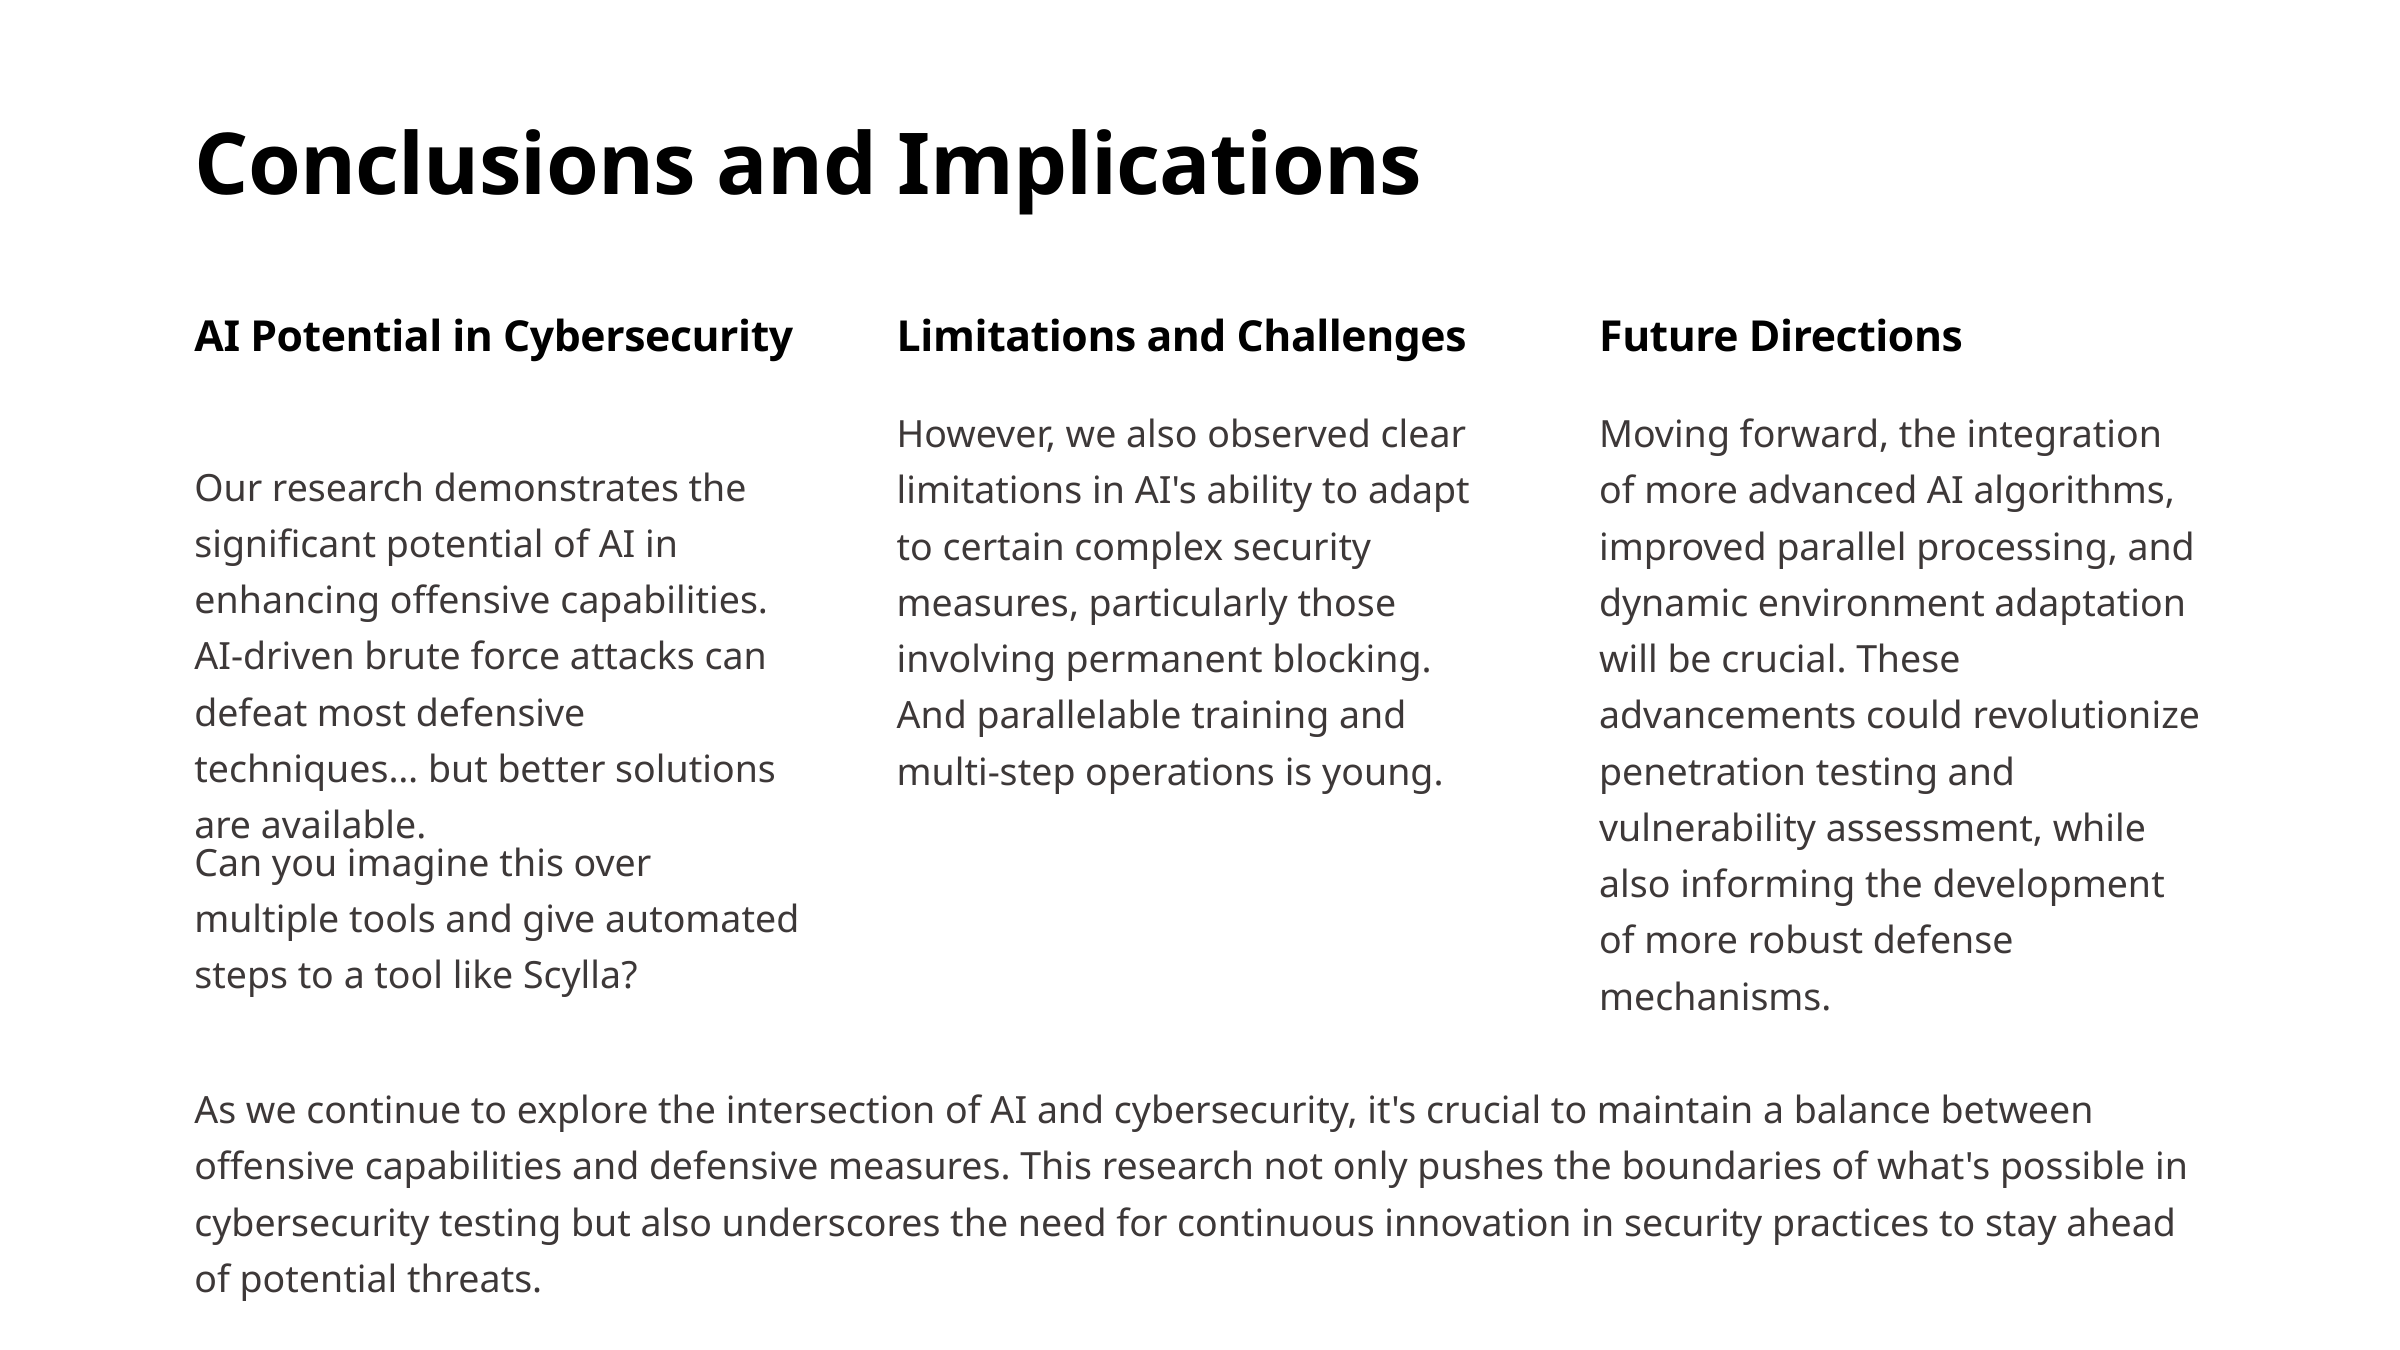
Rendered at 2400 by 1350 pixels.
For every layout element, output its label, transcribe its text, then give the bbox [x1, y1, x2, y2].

text_box Future Directions [1599, 306, 2030, 361]
text_box Our research demonstrates the significant potential of AI in enhancing offensive capabilities. AI-driven brute force attacks can defeat most defensive techniques… but better solutions are available. [194, 452, 804, 794]
text_box Moving forward, the integration of more advanced AI algorithms, improved parallel processing, and dynamic environment adaptation will be crucial. These advancements could revolutionize penetration testing and vulnerability assessment, while also informing the development of more robust defense mechanisms. [1599, 398, 2208, 911]
text_box Limitations and Challenges [896, 306, 1501, 361]
text_box AI Potential in Cybersecurity [194, 306, 804, 415]
text_box However, we also observed clear limitations in AI's ability to adapt to certain complex security measures, particularly those involving permanent blocking. And parallelable training and multi-step operations is young. [896, 398, 1506, 797]
text_box Conclusions and Implications [194, 104, 1497, 213]
text_box As we continue to explore the intersection of AI and cybersecurity, it's crucial to maintain a balance between offensive capabilities and defensive measures. This research not only pushes the boundaries of what's possible in cybersecurity testing but also underscores the need for continuous innovation in security practices to stay ahead of potential threats. [194, 1074, 2206, 1246]
text_box Can you imagine this over multiple tools and give automated steps to a tool like Scylla? [194, 827, 804, 999]
